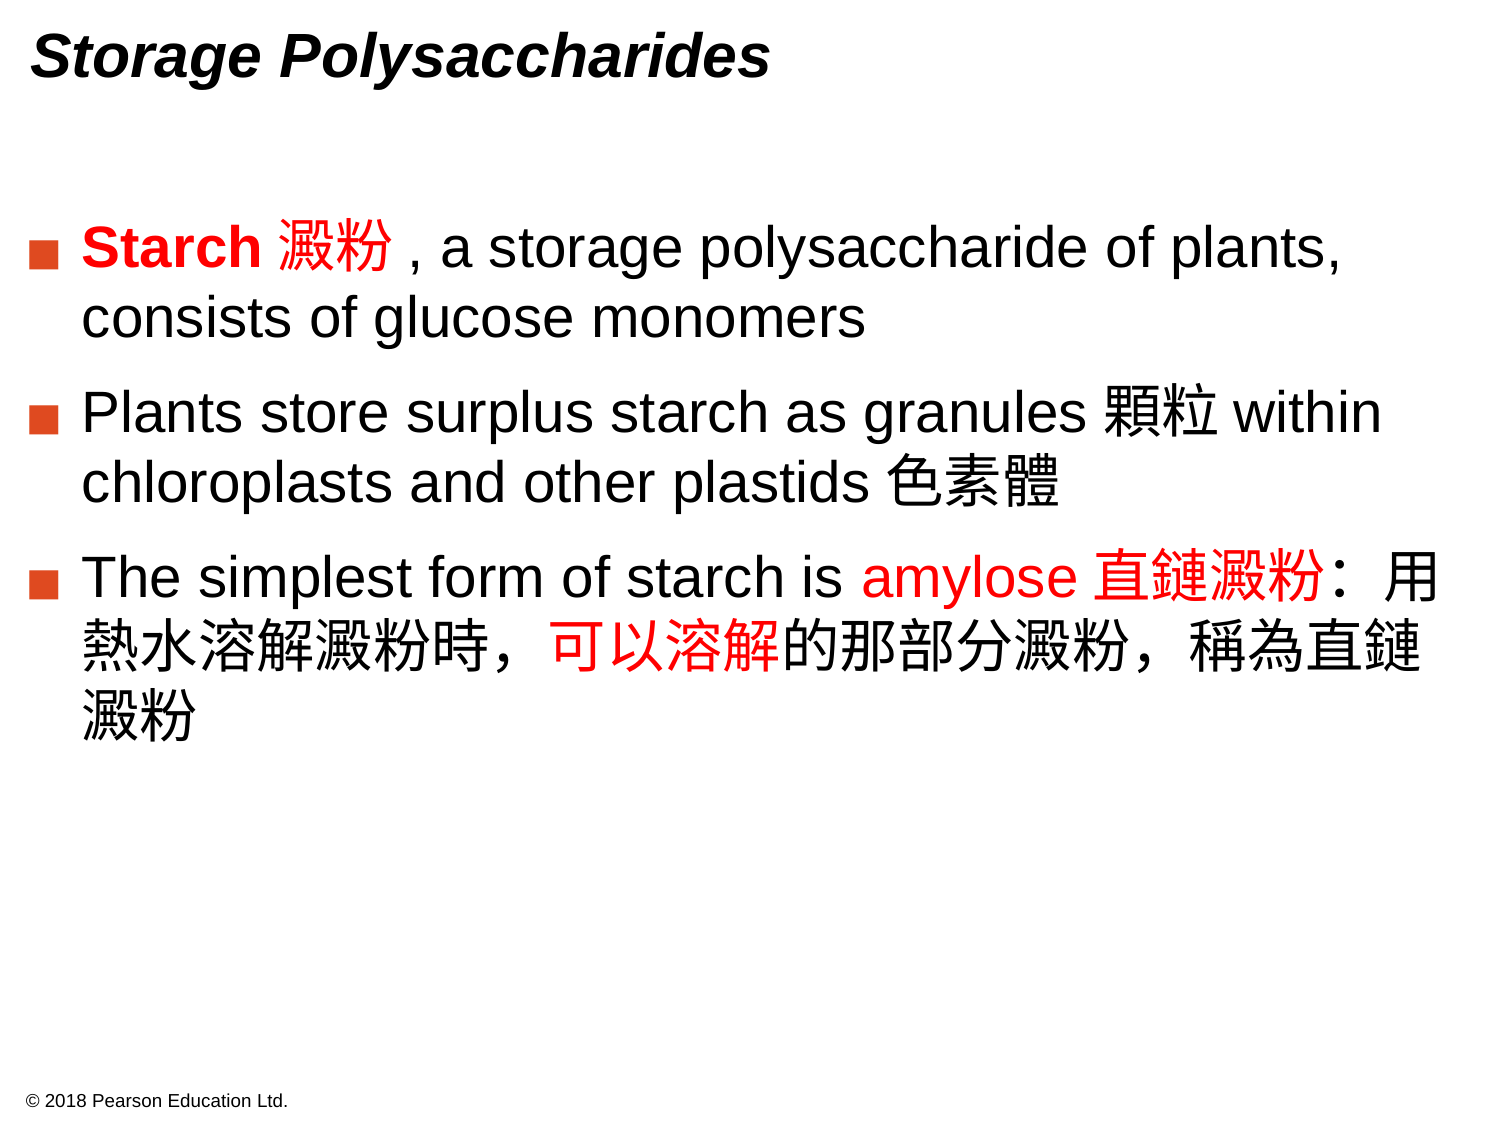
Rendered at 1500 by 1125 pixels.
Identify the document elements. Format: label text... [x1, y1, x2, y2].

footer © 2018 Pearson Education Ltd. [10, 1080, 518, 1119]
title Storage Polysaccharides [0, 0, 1500, 106]
list Starch澱粉, a storage polysaccharide of plants, consists of glucose monomers Plants store surplus starch as granules顆粒within chloroplasts and other plastids色素體 The simplest form of starch is amylose直鏈澱粉：用熱水溶解澱粉時，可以溶解的那部分澱粉，稱為直鏈澱粉 [24, 208, 1475, 1065]
